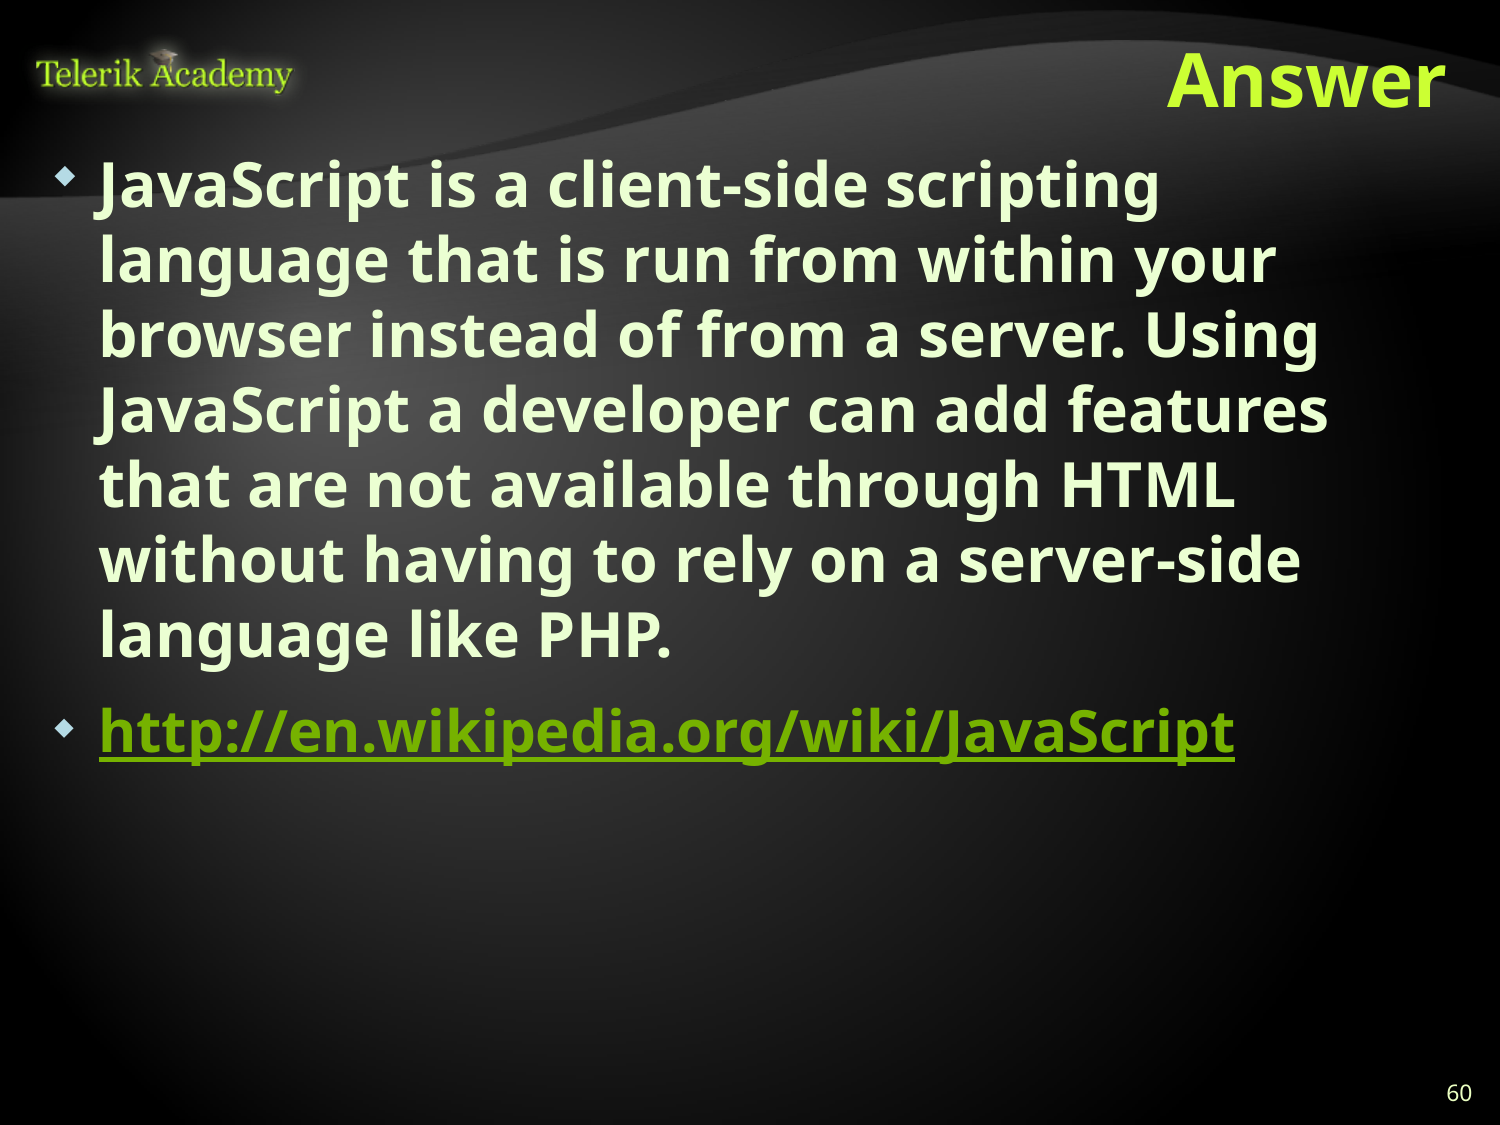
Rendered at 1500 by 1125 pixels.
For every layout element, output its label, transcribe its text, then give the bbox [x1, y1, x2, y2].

slide_number 60 [1412, 1074, 1488, 1113]
picture [0, 0, 1500, 1125]
title Answer [300, 12, 1463, 137]
list JavaScript is a client-side scripting language that is run from within your browser instead of from a server. Using JavaScript a developer can add features that are not available through HTML without having to rely on a server-side language like PHP. http://en.wikipedia.org/wiki/JavaScript [37, 137, 1463, 1088]
